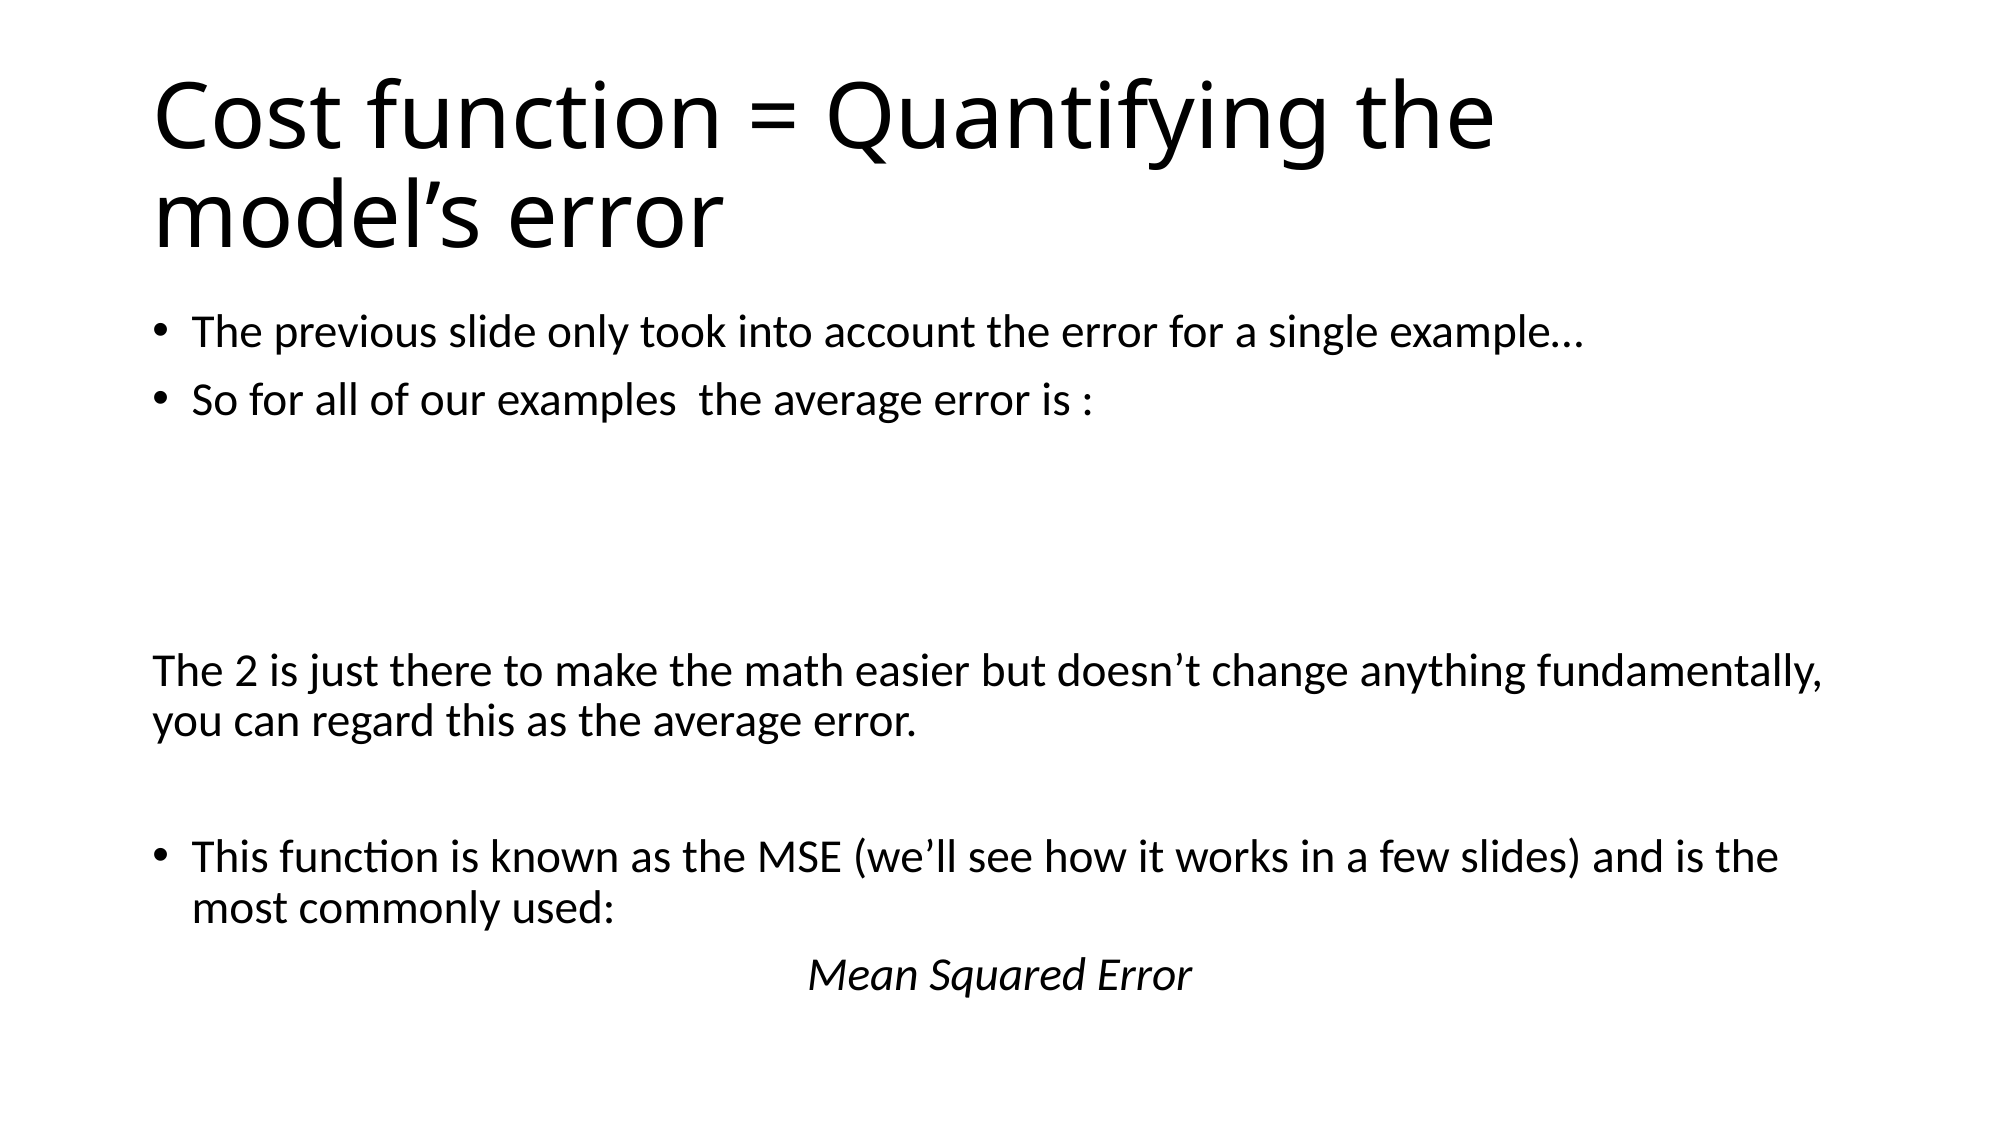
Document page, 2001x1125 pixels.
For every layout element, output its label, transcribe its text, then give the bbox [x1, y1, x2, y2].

title Cost function = Quantifying the model’s error [137, 59, 1863, 278]
